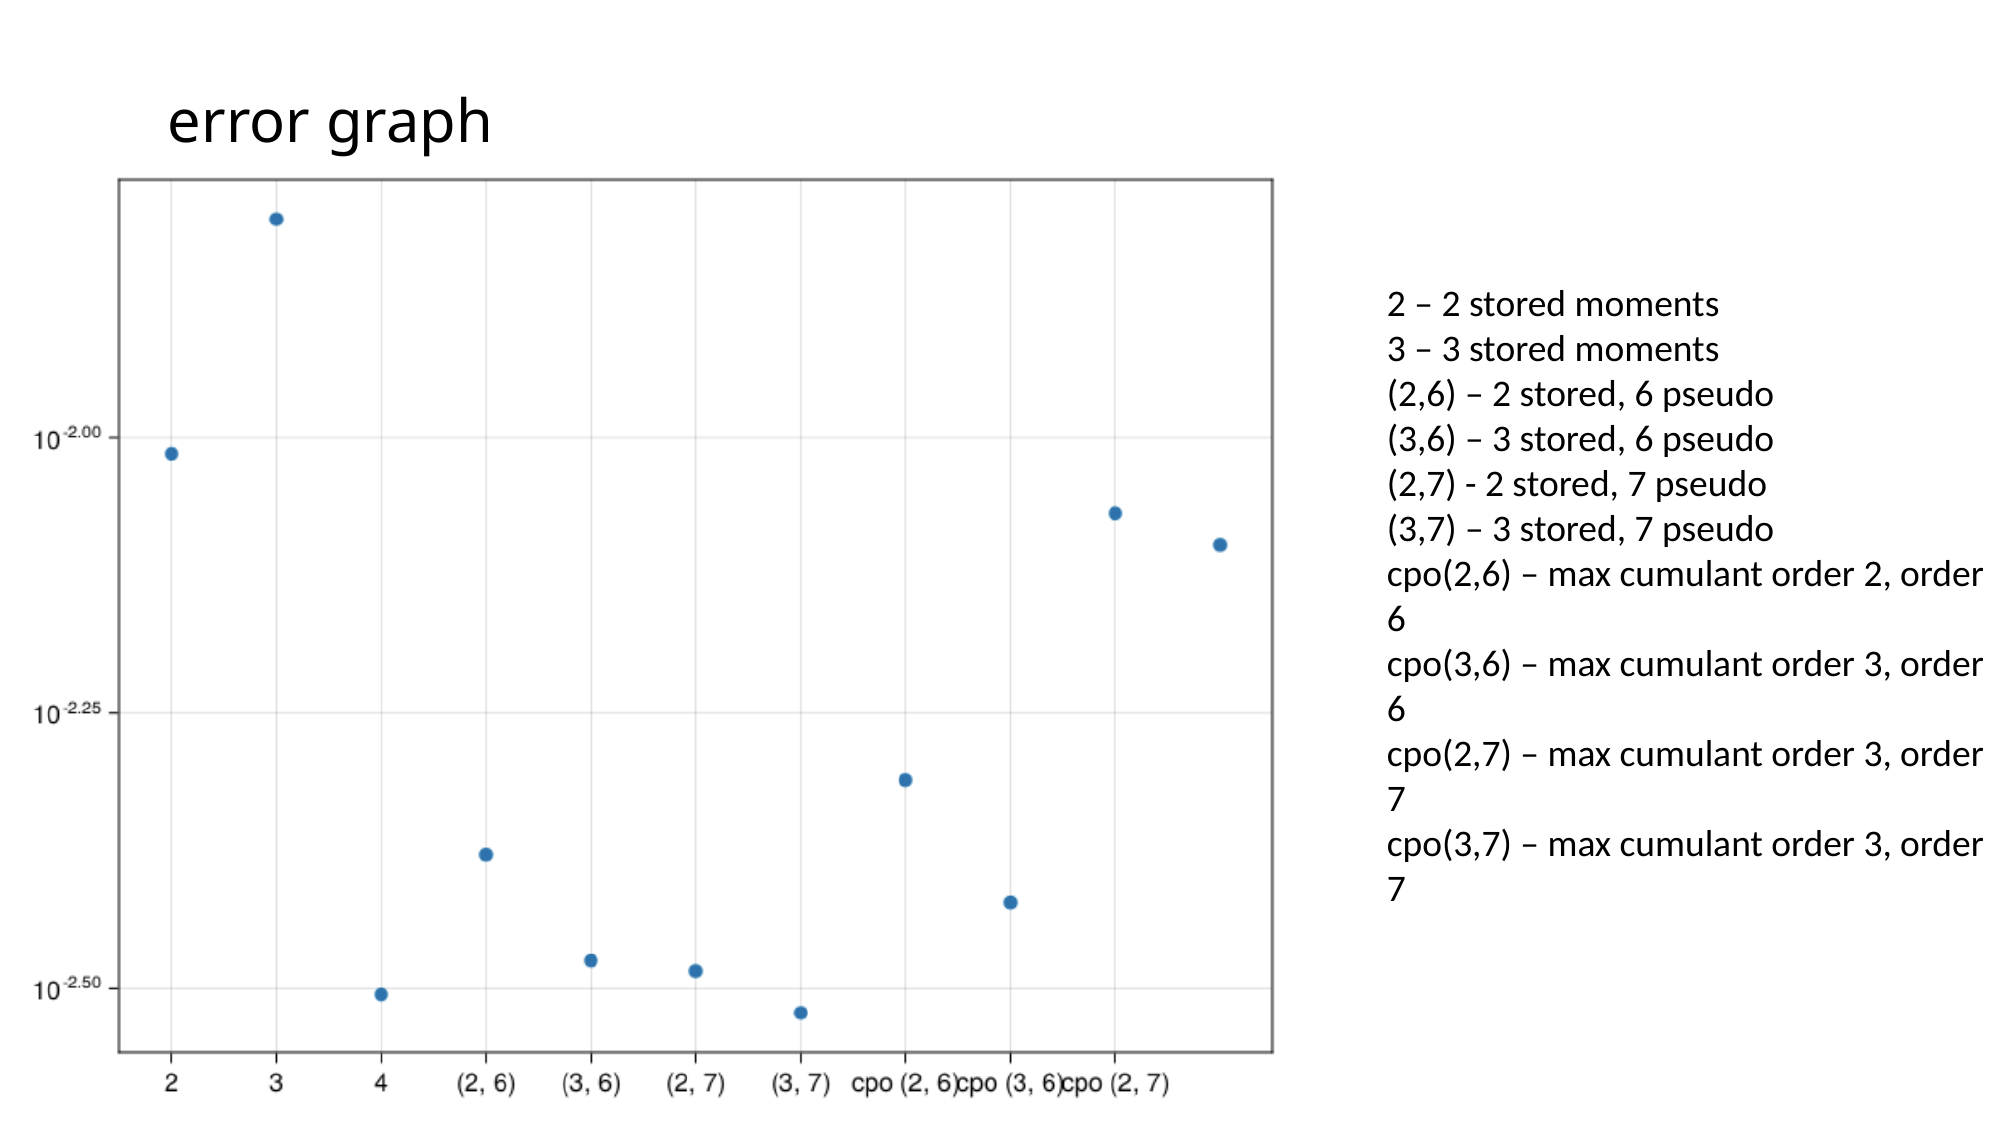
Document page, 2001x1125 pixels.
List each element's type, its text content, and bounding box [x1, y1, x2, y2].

picture [18, 161, 1294, 1107]
text_box 2 – 2 stored moments 3 – 3 stored moments (2,6) – 2 stored, 6 pseudo (3,6) – 3 stored, 6 pseudo (2,7) - 2 stored, 7 pseudo (3,7) – 3 stored, 7 pseudo cpo(2,6) – max cumulant order 2, order 6 cpo(3,6) – max cumulant order 3, order 6 cpo(2,7) – max cumulant order 3, order 7 cpo(3,7) – max cumulant order 3, order 7 [1372, 271, 2000, 962]
